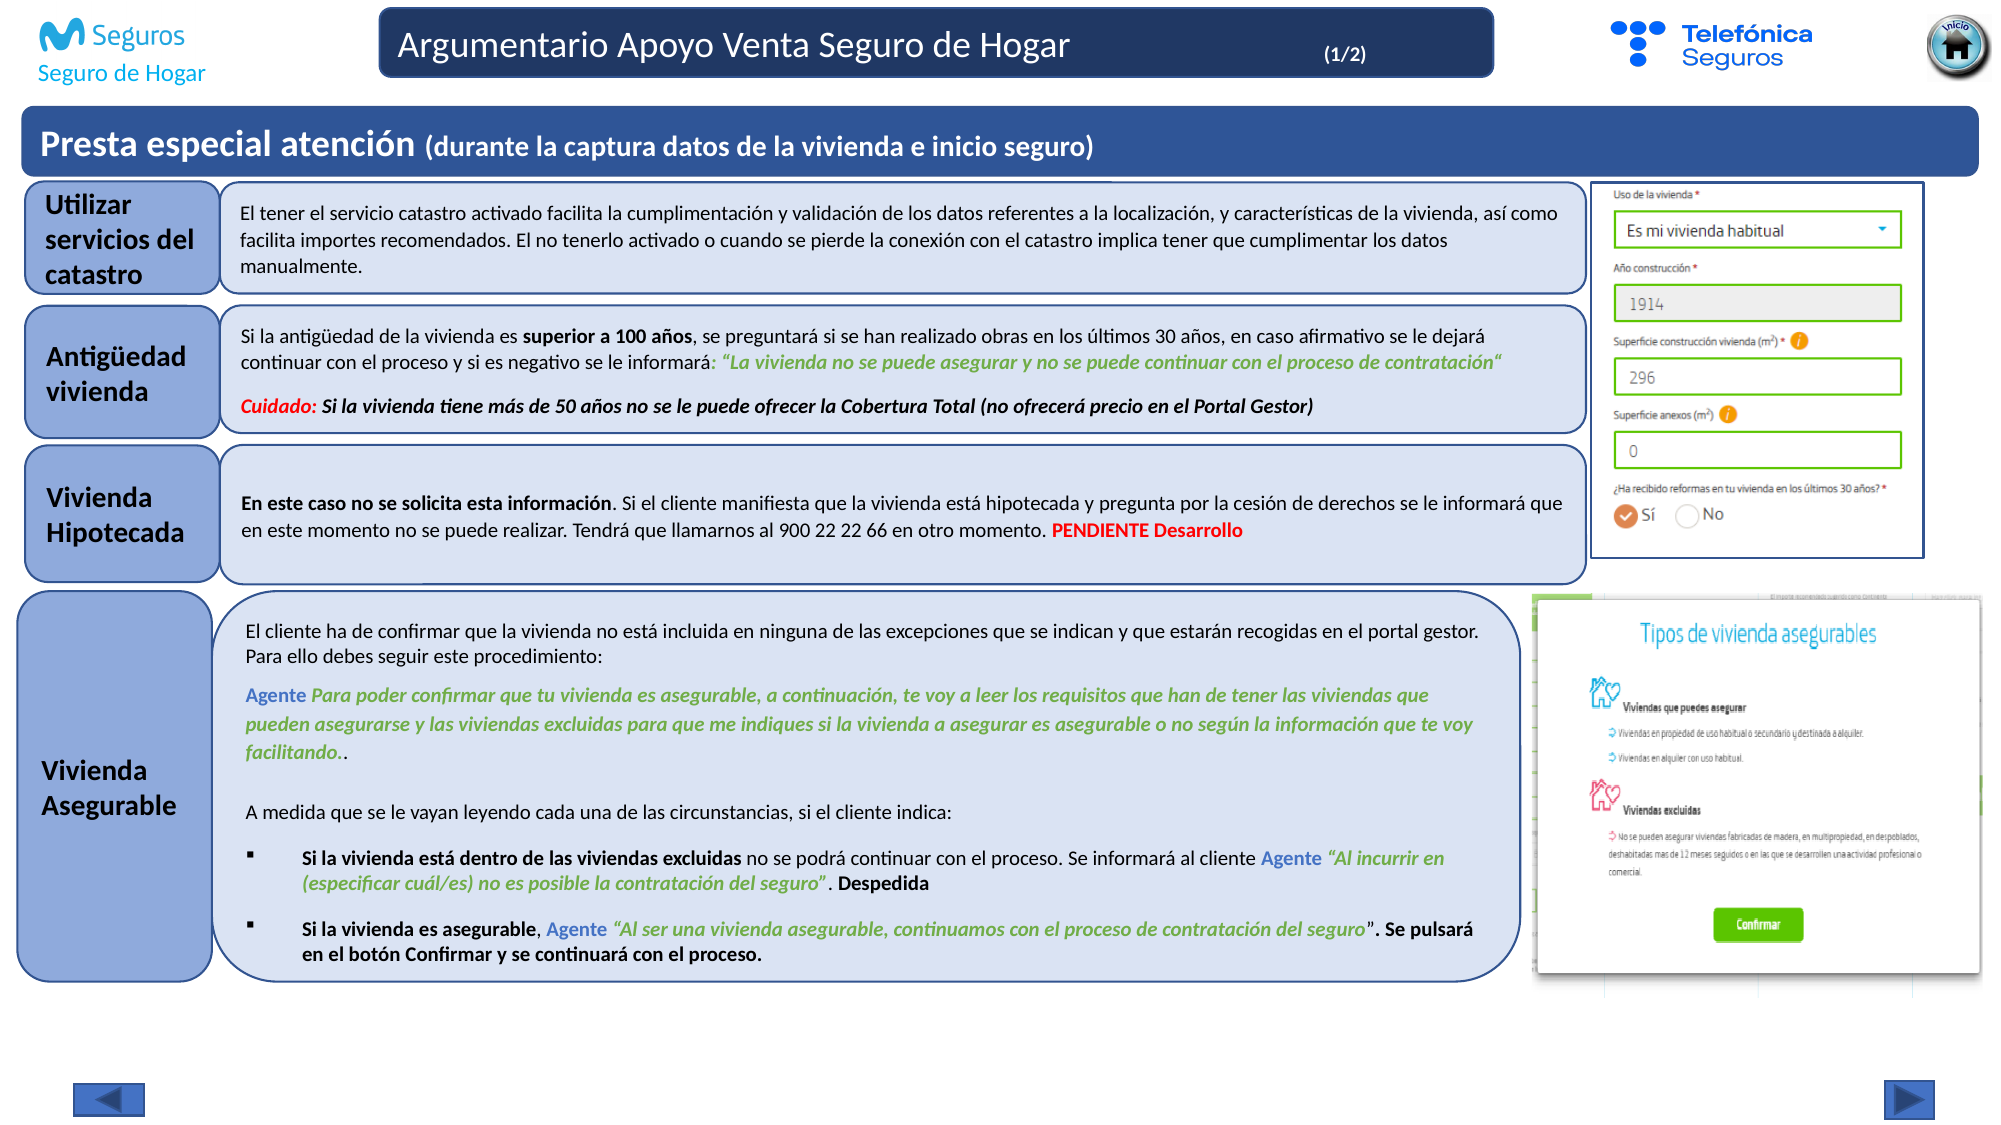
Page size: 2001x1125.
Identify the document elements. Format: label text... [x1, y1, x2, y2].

text_box Antigüedad vivienda [24, 304, 221, 440]
text_box En este caso no se solicita esta información. Si el cliente manifiesta que la vivienda está hipotecada y pregunta por la cesión de derechos se le informará que en este momento no se puede realizar. Tendrá que llamarnos al 900 22 22 66 en otro momento. PENDIENTE Desarrollo [220, 443, 1588, 586]
text_box Utilizar servicios del catastro [24, 180, 221, 295]
text_box Argumentario Apoyo Venta Seguro de Hogar [378, 7, 1495, 78]
picture [1592, 183, 1923, 557]
text_box Si la antigüedad de la vivienda es superior a 100 años, se preguntará si se han realizado obras en los últimos 30 años, en caso afirmativo se le dejará continuar con el proceso y si es negativo se le informará: “La vivienda no se puede asegurar y no se puede continuar con el proceso de contratación“ Cuidado: Si la vivienda tiene más de 50 años no se le puede ofrecer la Cobertura Total (no ofrecerá precio en el Portal Gestor) [220, 304, 1588, 435]
picture [1531, 593, 1983, 998]
text_box [1884, 1080, 1935, 1120]
text_box (1/2) [1309, 33, 1382, 73]
picture [22, 1, 196, 65]
text_box Presta especial atención (durante la captura datos de la vivienda e inicio seguro) [21, 105, 1979, 177]
picture [1594, 7, 1827, 82]
text_box Vivienda Asegurable [16, 590, 213, 983]
text_box El cliente ha de confirmar que la vivienda no está incluida en ninguna de las excepciones que se indican y que estarán recogidas en el portal gestor. Para ello debes seguir este procedimiento: Agente Para poder confirmar que tu vivienda es asegurable, a continuación, te voy a leer los requisitos que han de tener las viviendas que pueden asegurarse y las viviendas excluidas para que me indiques si la vivienda a asegurar es asegurable o no según la información que te voy facilitando.. A medida que se le vayan leyendo cada una de las circunstancias, si el cliente indica: Si la vivienda está dentro de las viviendas excluidas no se podrá continuar con el proceso. Se informará al cliente Agente “Al incurrir en (especificar cuál/es) no es posible la contratación del seguro”. Despedida Si la vivienda es asegurable, Agente “Al ser una vivienda asegurable, continuamos con el proceso de contratación del seguro”. Se pulsará en el botón Confirmar y se continuará con el proceso. [213, 590, 1522, 983]
text_box Vivienda Hipotecada [24, 444, 221, 584]
text_box [73, 1083, 145, 1117]
picture [1927, 14, 1992, 82]
text_box Seguro de Hogar [23, 46, 222, 94]
text_box El tener el servicio catastro activado facilita la cumplimentación y validación de los datos referentes a la localización, y características de la vivienda, así como facilita importes recomendados. El no tenerlo activado o cuando se pierde la conexión con el catastro implica tener que cumplimentar los datos manualmente. [220, 181, 1588, 295]
